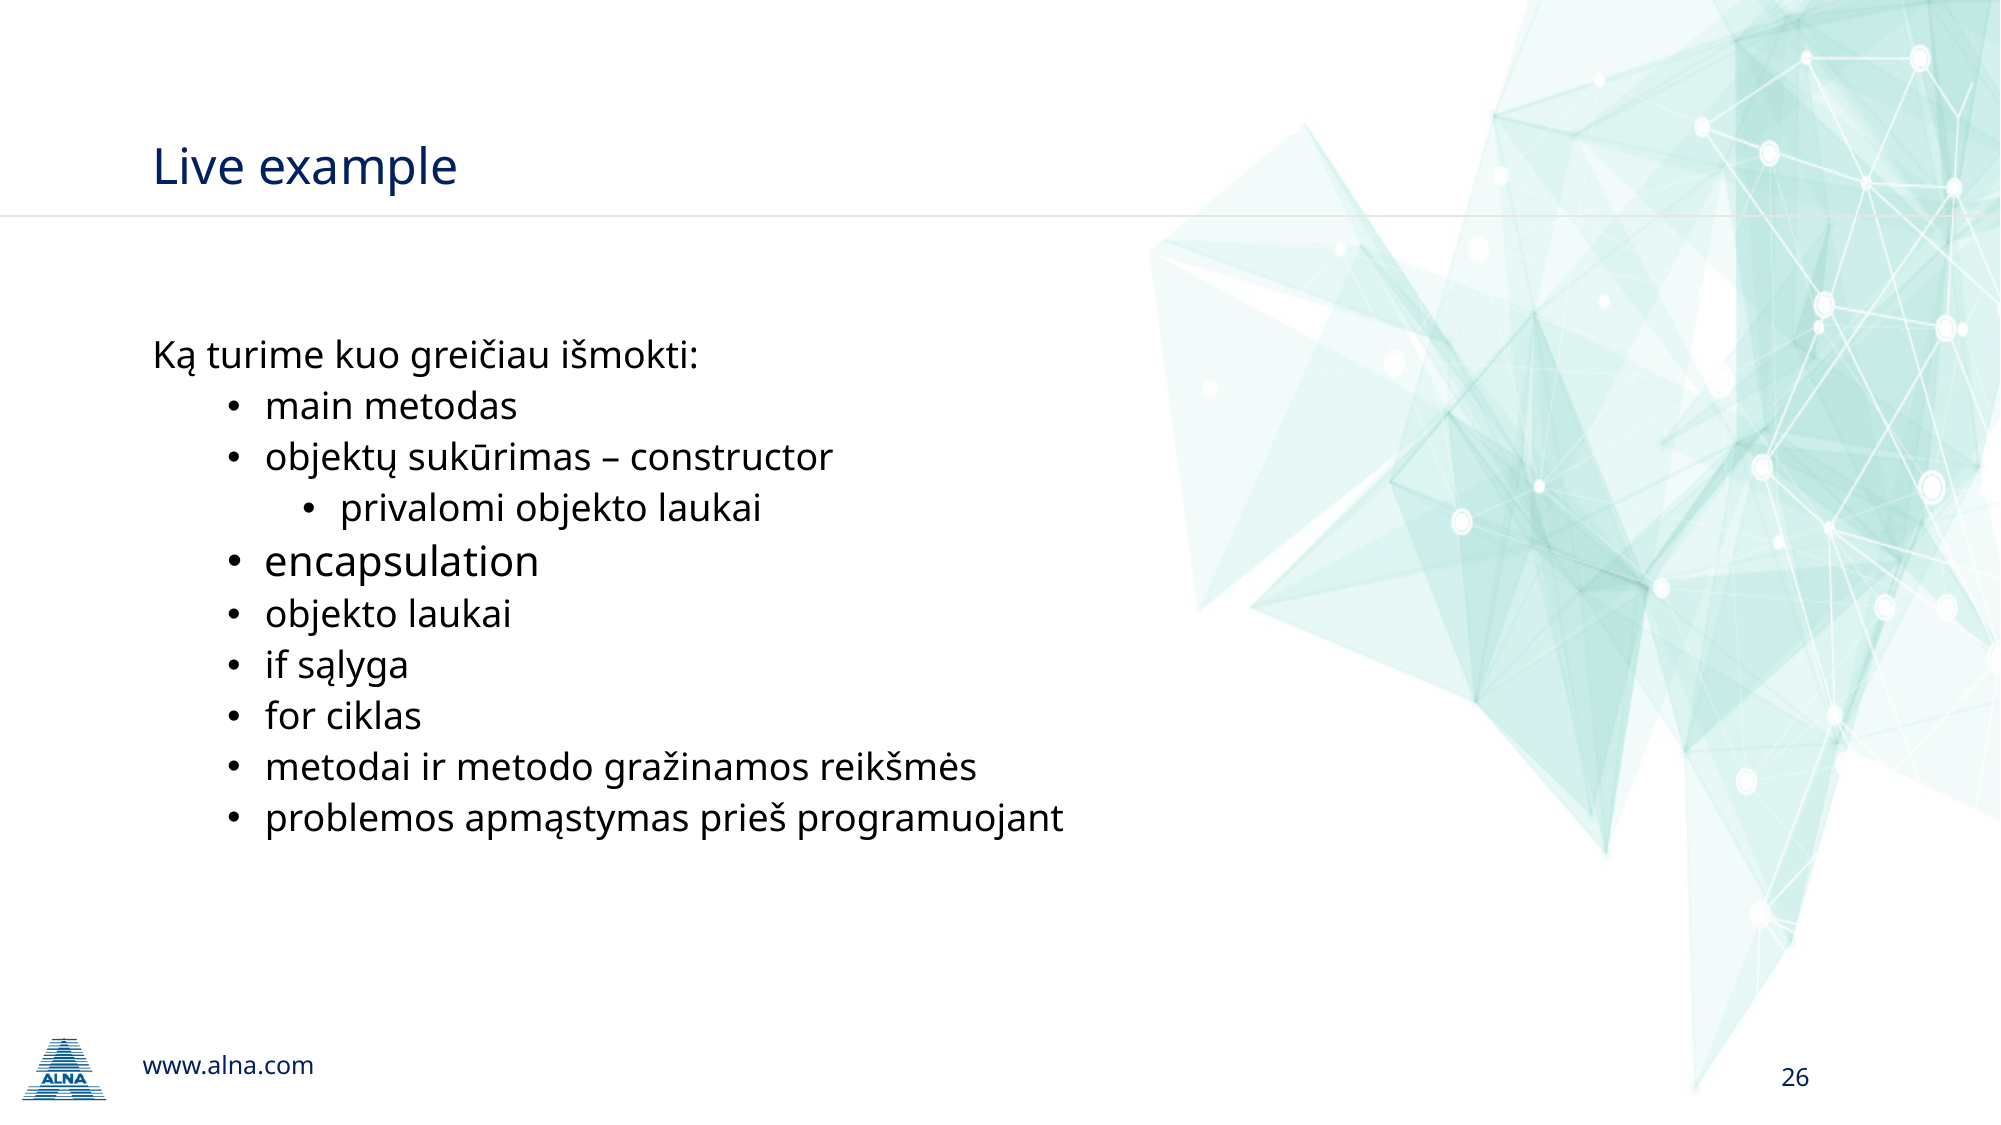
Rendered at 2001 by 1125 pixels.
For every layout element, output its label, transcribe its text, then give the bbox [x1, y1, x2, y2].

picture [18, 1034, 109, 1103]
list Ką turime kuo greičiau išmokti: main metodas objektų sukūrimas – constructor privalomi objekto laukai encapsulation objekto laukai if sąlyga for ciklas metodai ir metodo gražinamos reikšmės problemos apmąstymas prieš programuojant [137, 329, 1857, 902]
title Live example [137, 59, 1863, 278]
